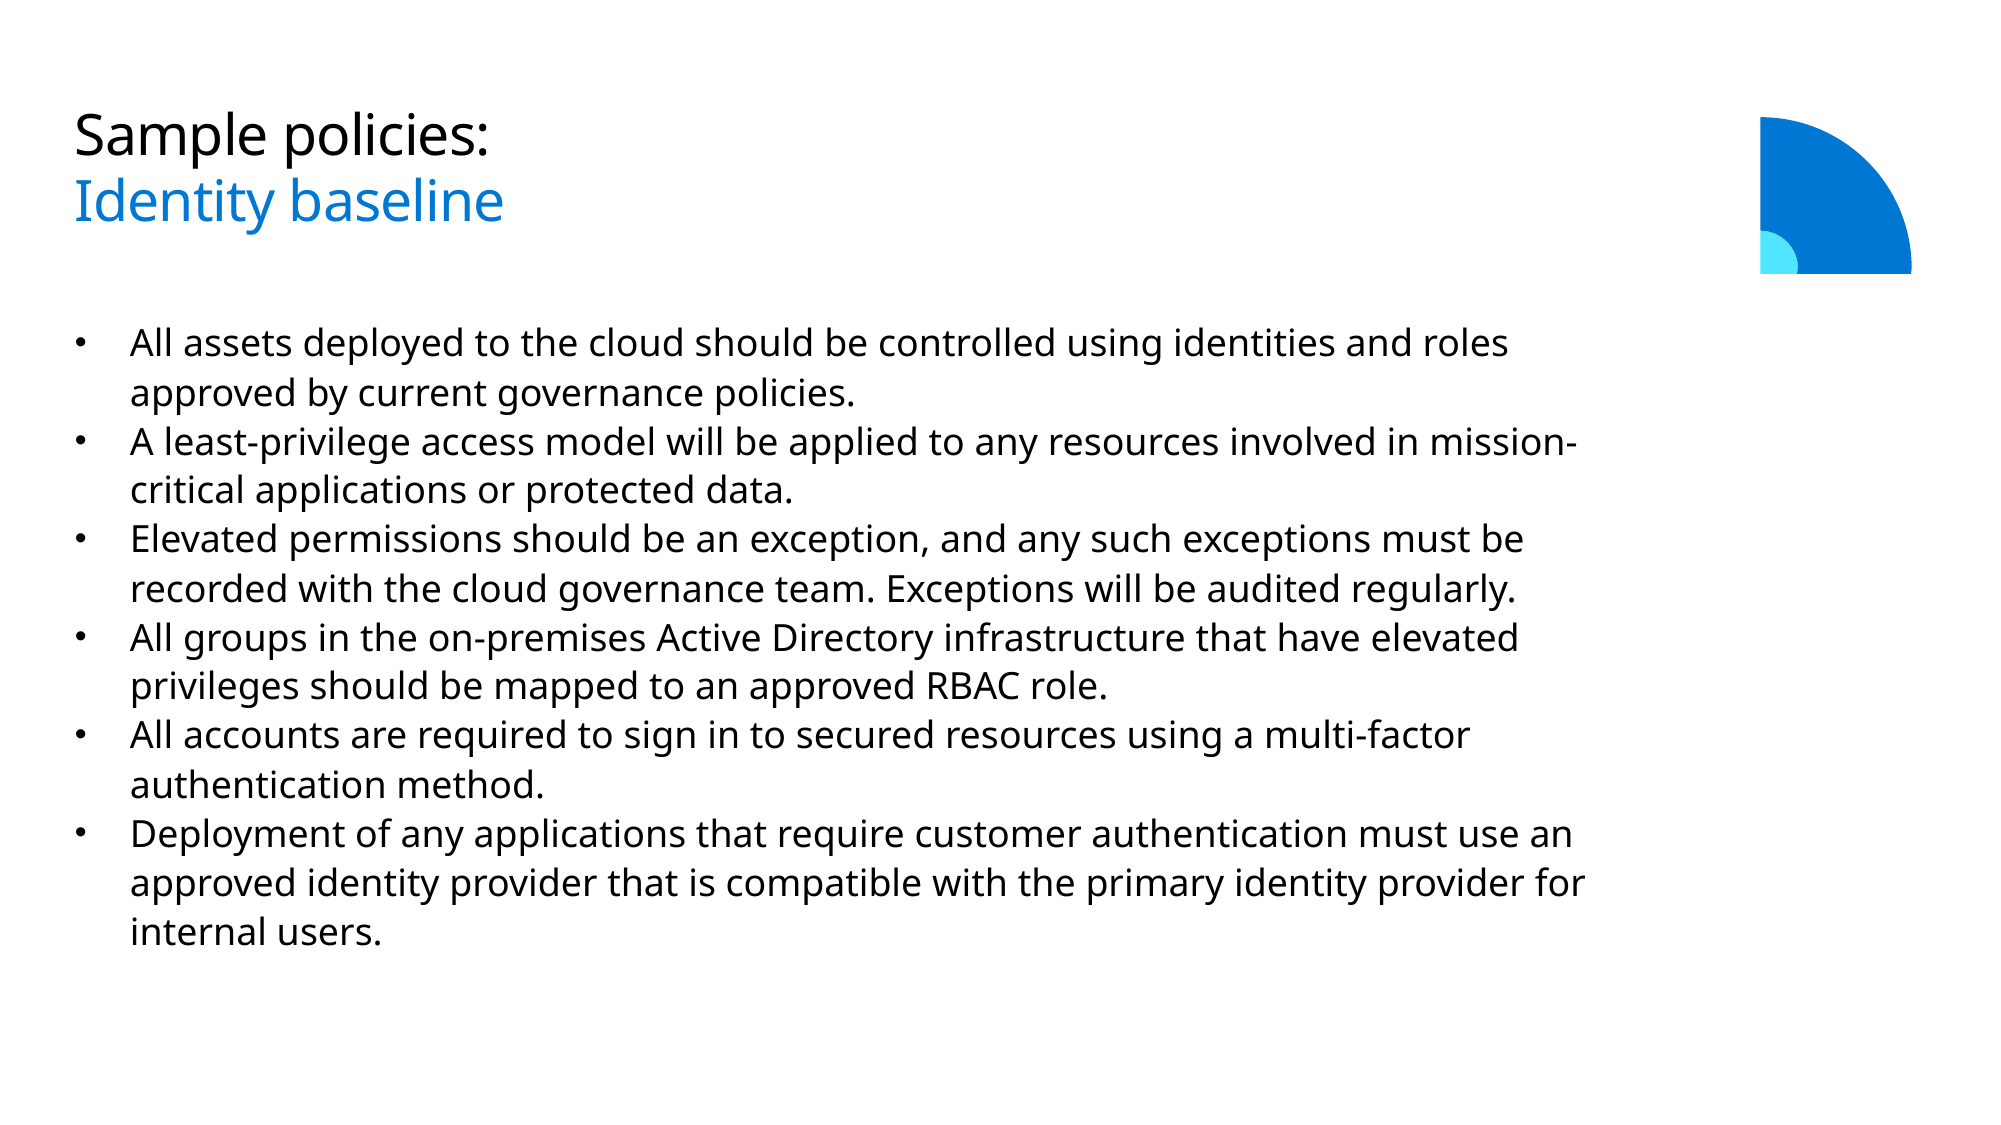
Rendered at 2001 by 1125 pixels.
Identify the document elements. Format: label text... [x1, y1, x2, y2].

list All assets deployed to the cloud should be controlled using identities and roles approved by current governance policies. A least-privilege access model will be applied to any resources involved in mission-critical applications or protected data. Elevated permissions should be an exception, and any such exceptions must be recorded with the cloud governance team. Exceptions will be audited regularly. All groups in the on-premises Active Directory infrastructure that have elevated privileges should be mapped to an approved RBAC role. All accounts are required to sign in to secured resources using a multi-factor authentication method. Deployment of any applications that require customer authentication must use an approved identity provider that is compatible with the primary identity provider for internal users. [74, 315, 1615, 969]
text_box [1760, 116, 1912, 274]
title Sample policies: Identity baseline [74, 101, 1930, 233]
